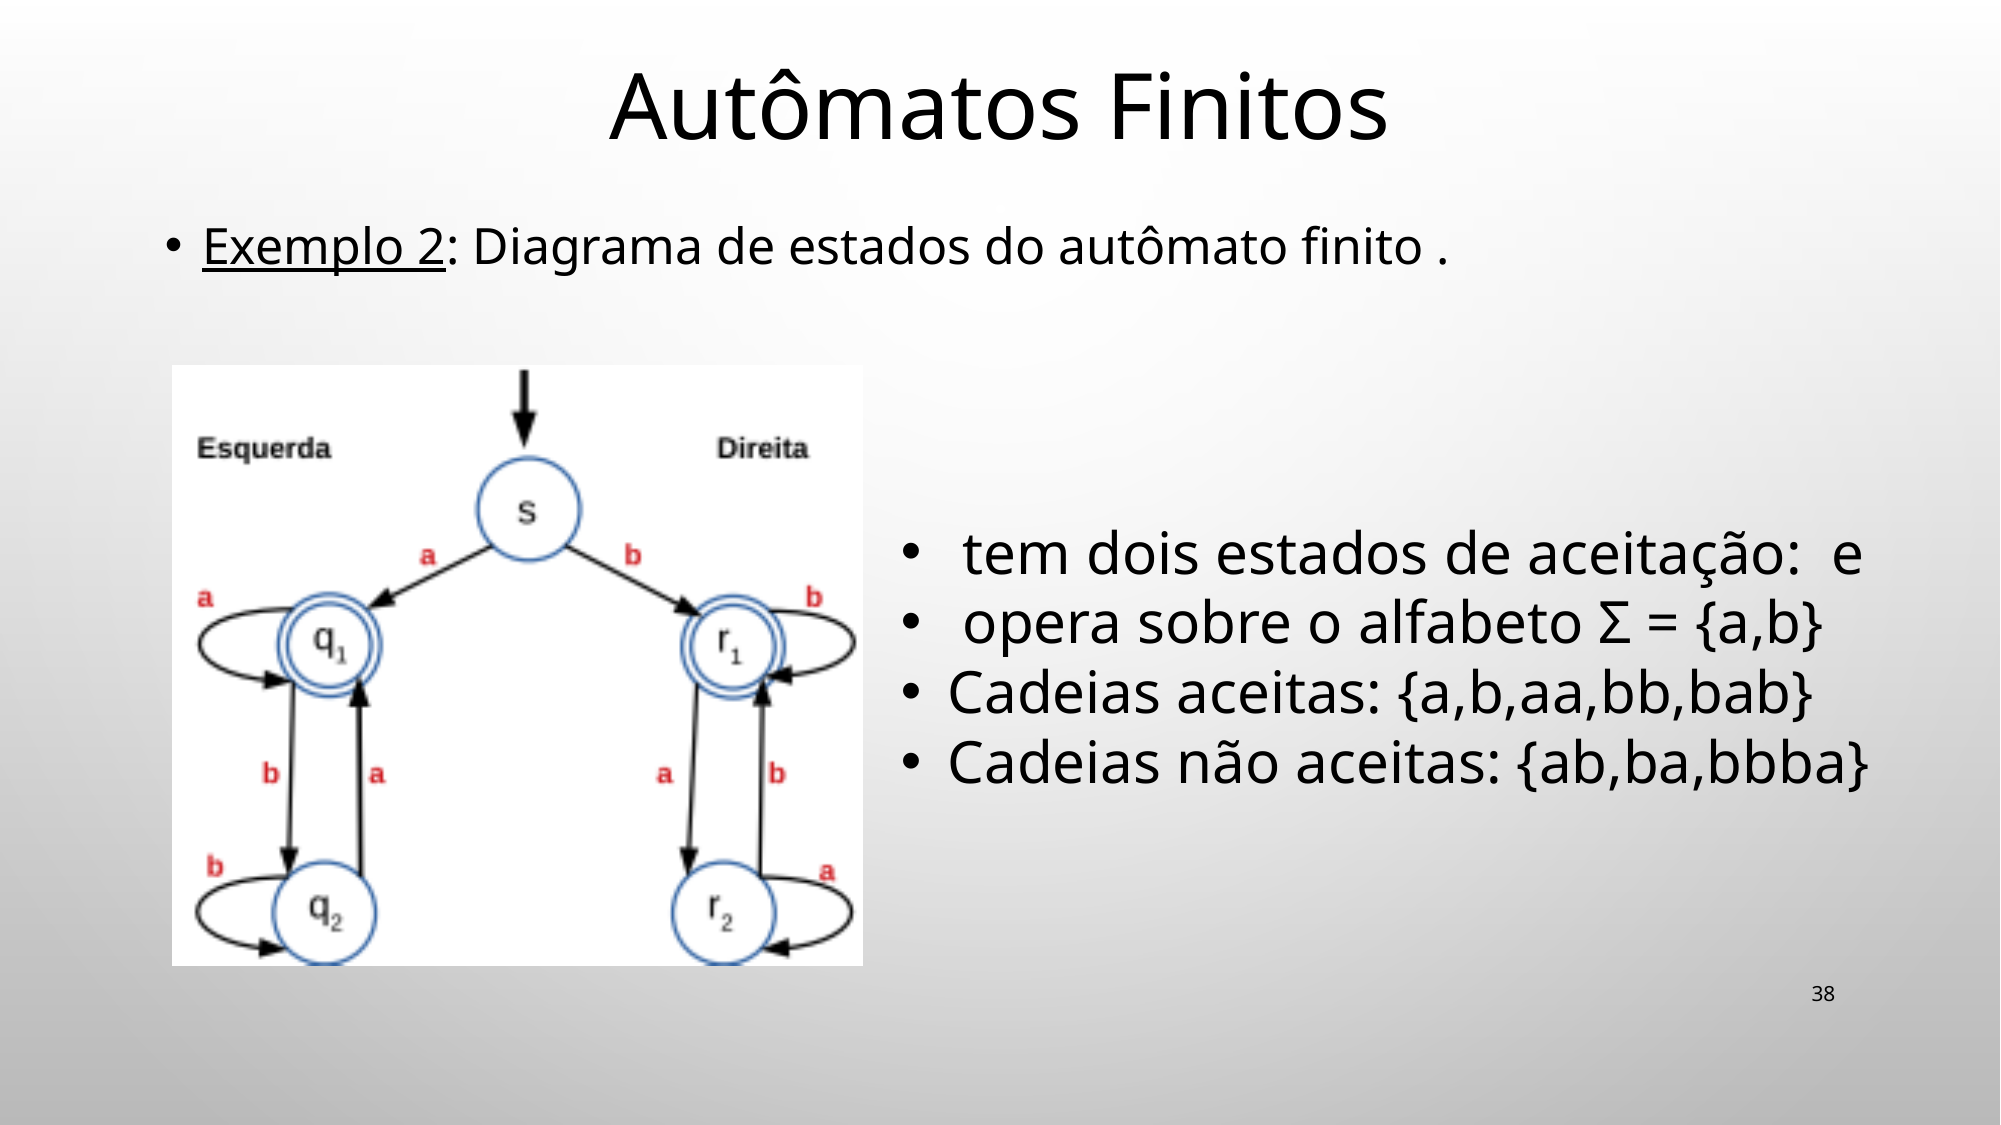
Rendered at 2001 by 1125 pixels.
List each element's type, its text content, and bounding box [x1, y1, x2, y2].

slide_number 38 [1724, 965, 1851, 1025]
title Autômatos Finitos [149, 44, 1851, 175]
picture [0, 0, 2000, 1125]
